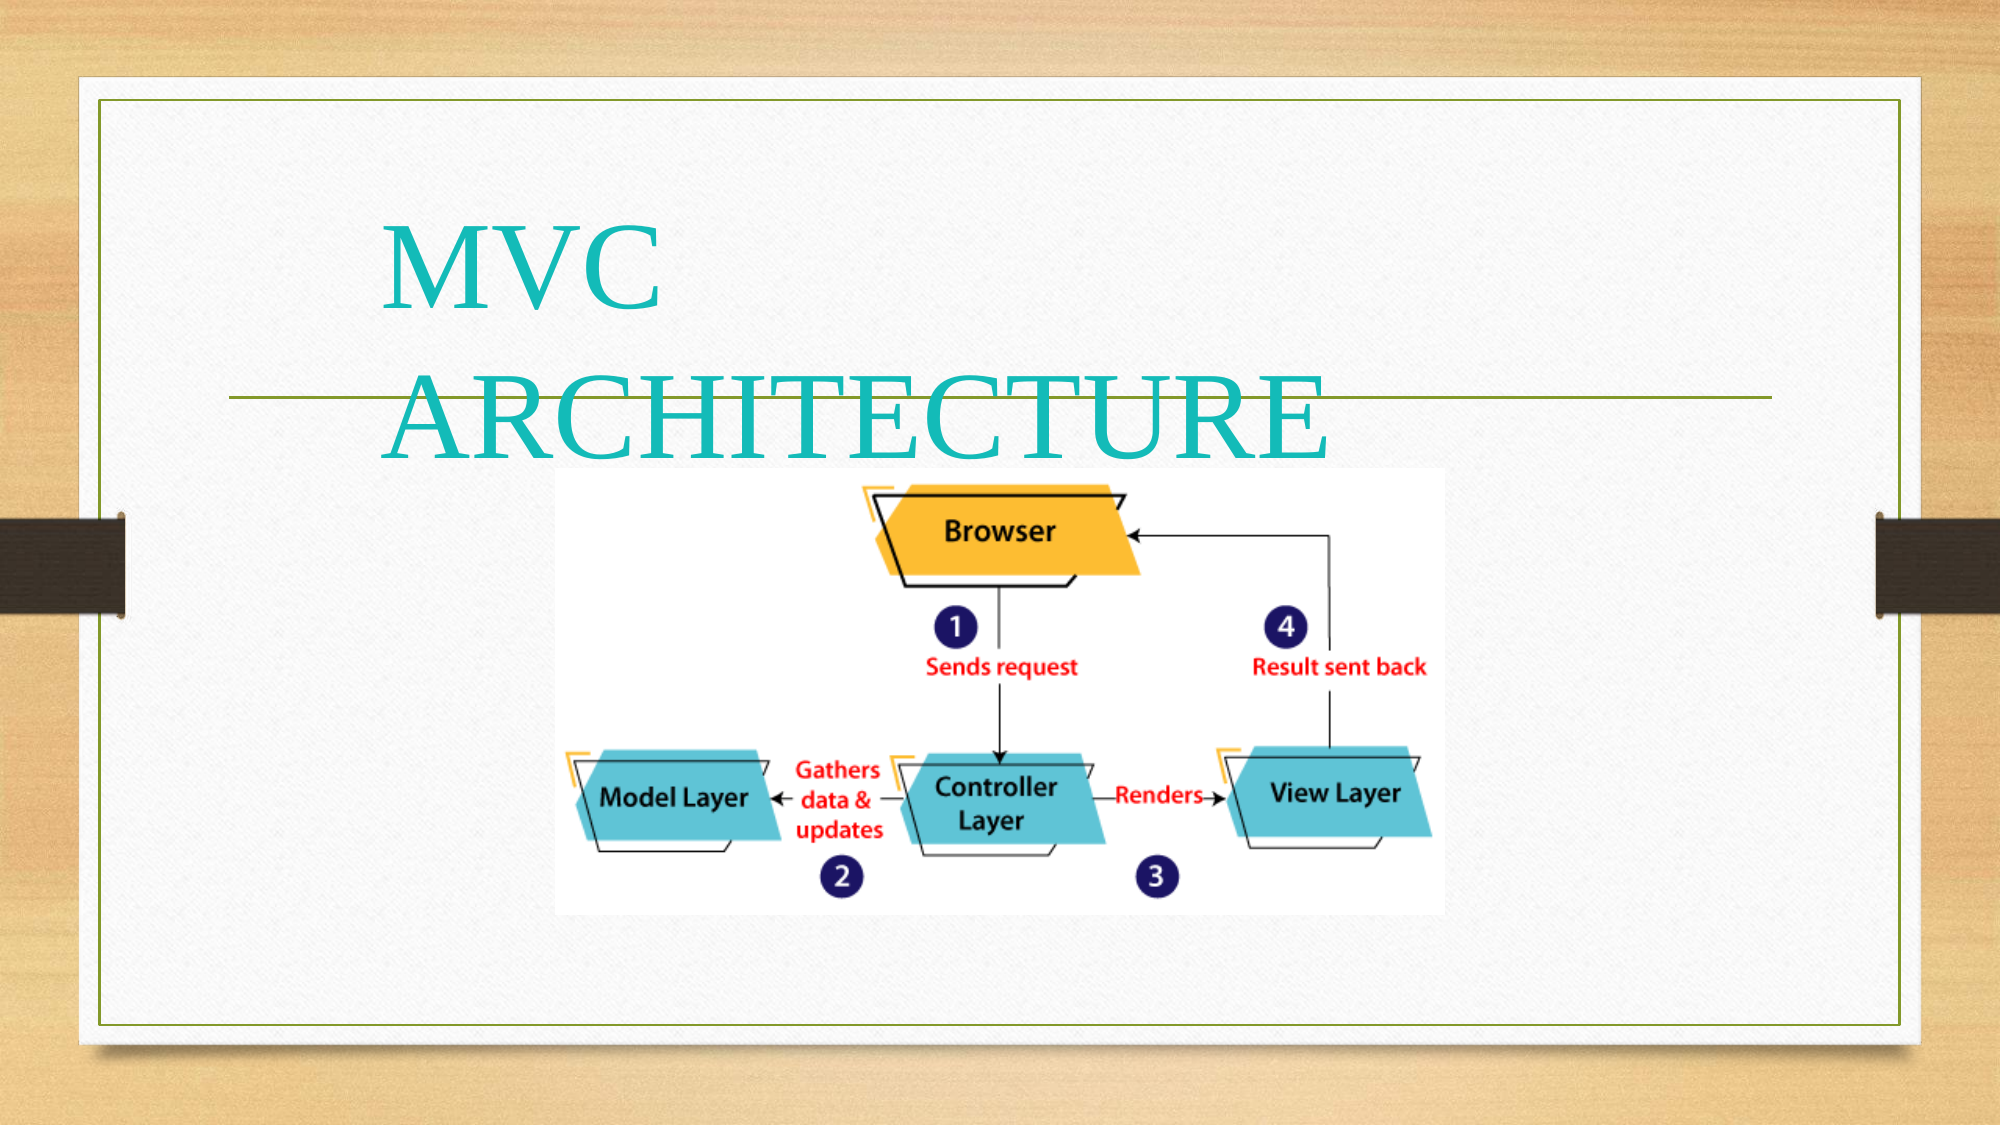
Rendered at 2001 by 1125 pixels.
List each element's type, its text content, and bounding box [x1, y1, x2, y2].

picture [0, 0, 2000, 1125]
title MVC ARCHITECTURE [378, 180, 1622, 484]
